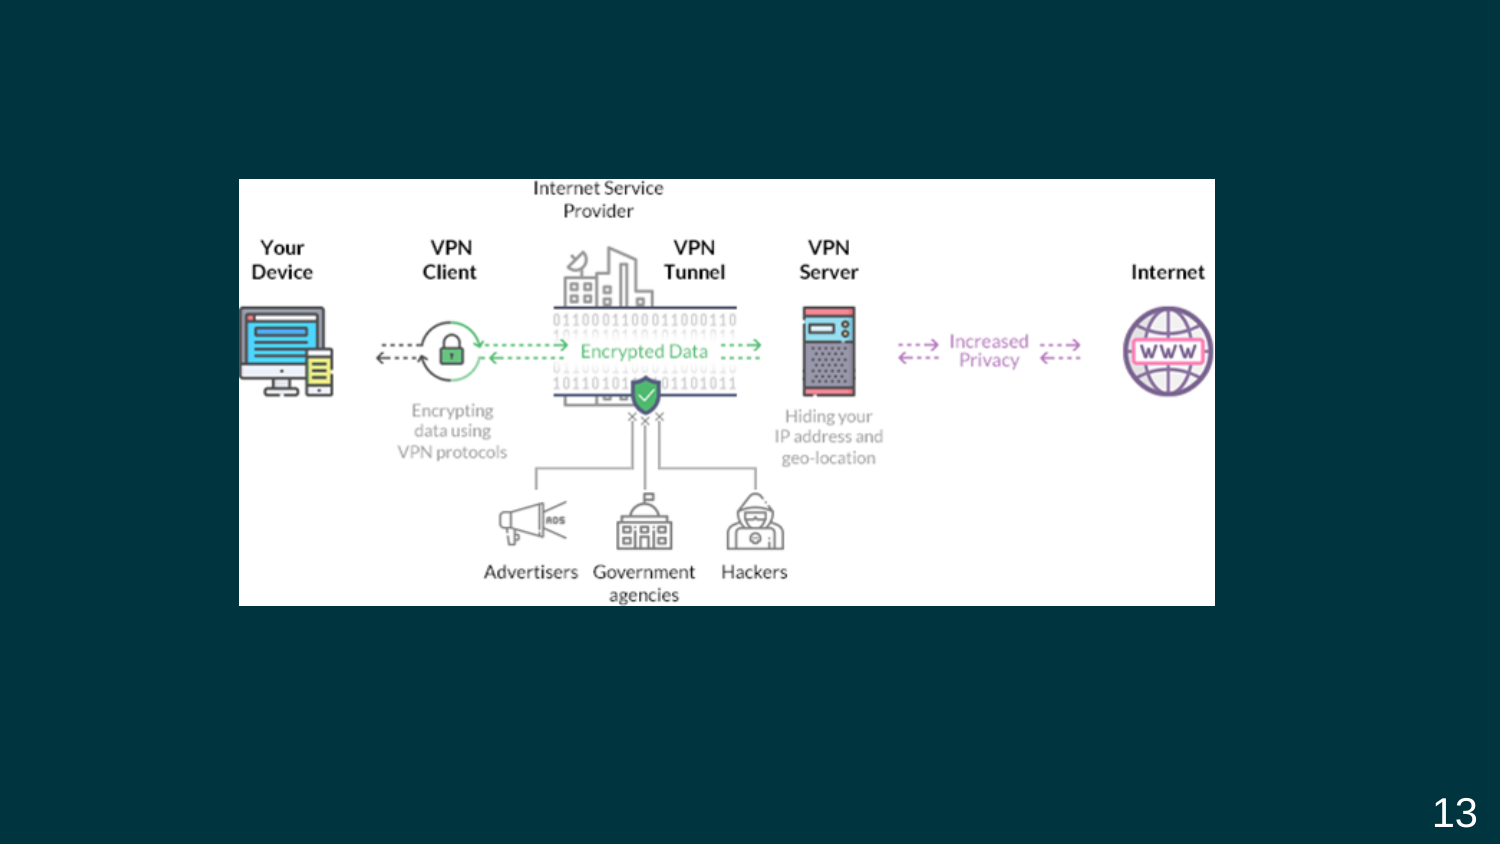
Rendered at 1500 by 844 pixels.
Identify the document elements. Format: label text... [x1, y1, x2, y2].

text_box 13 [1417, 778, 1500, 843]
picture [239, 179, 1215, 606]
